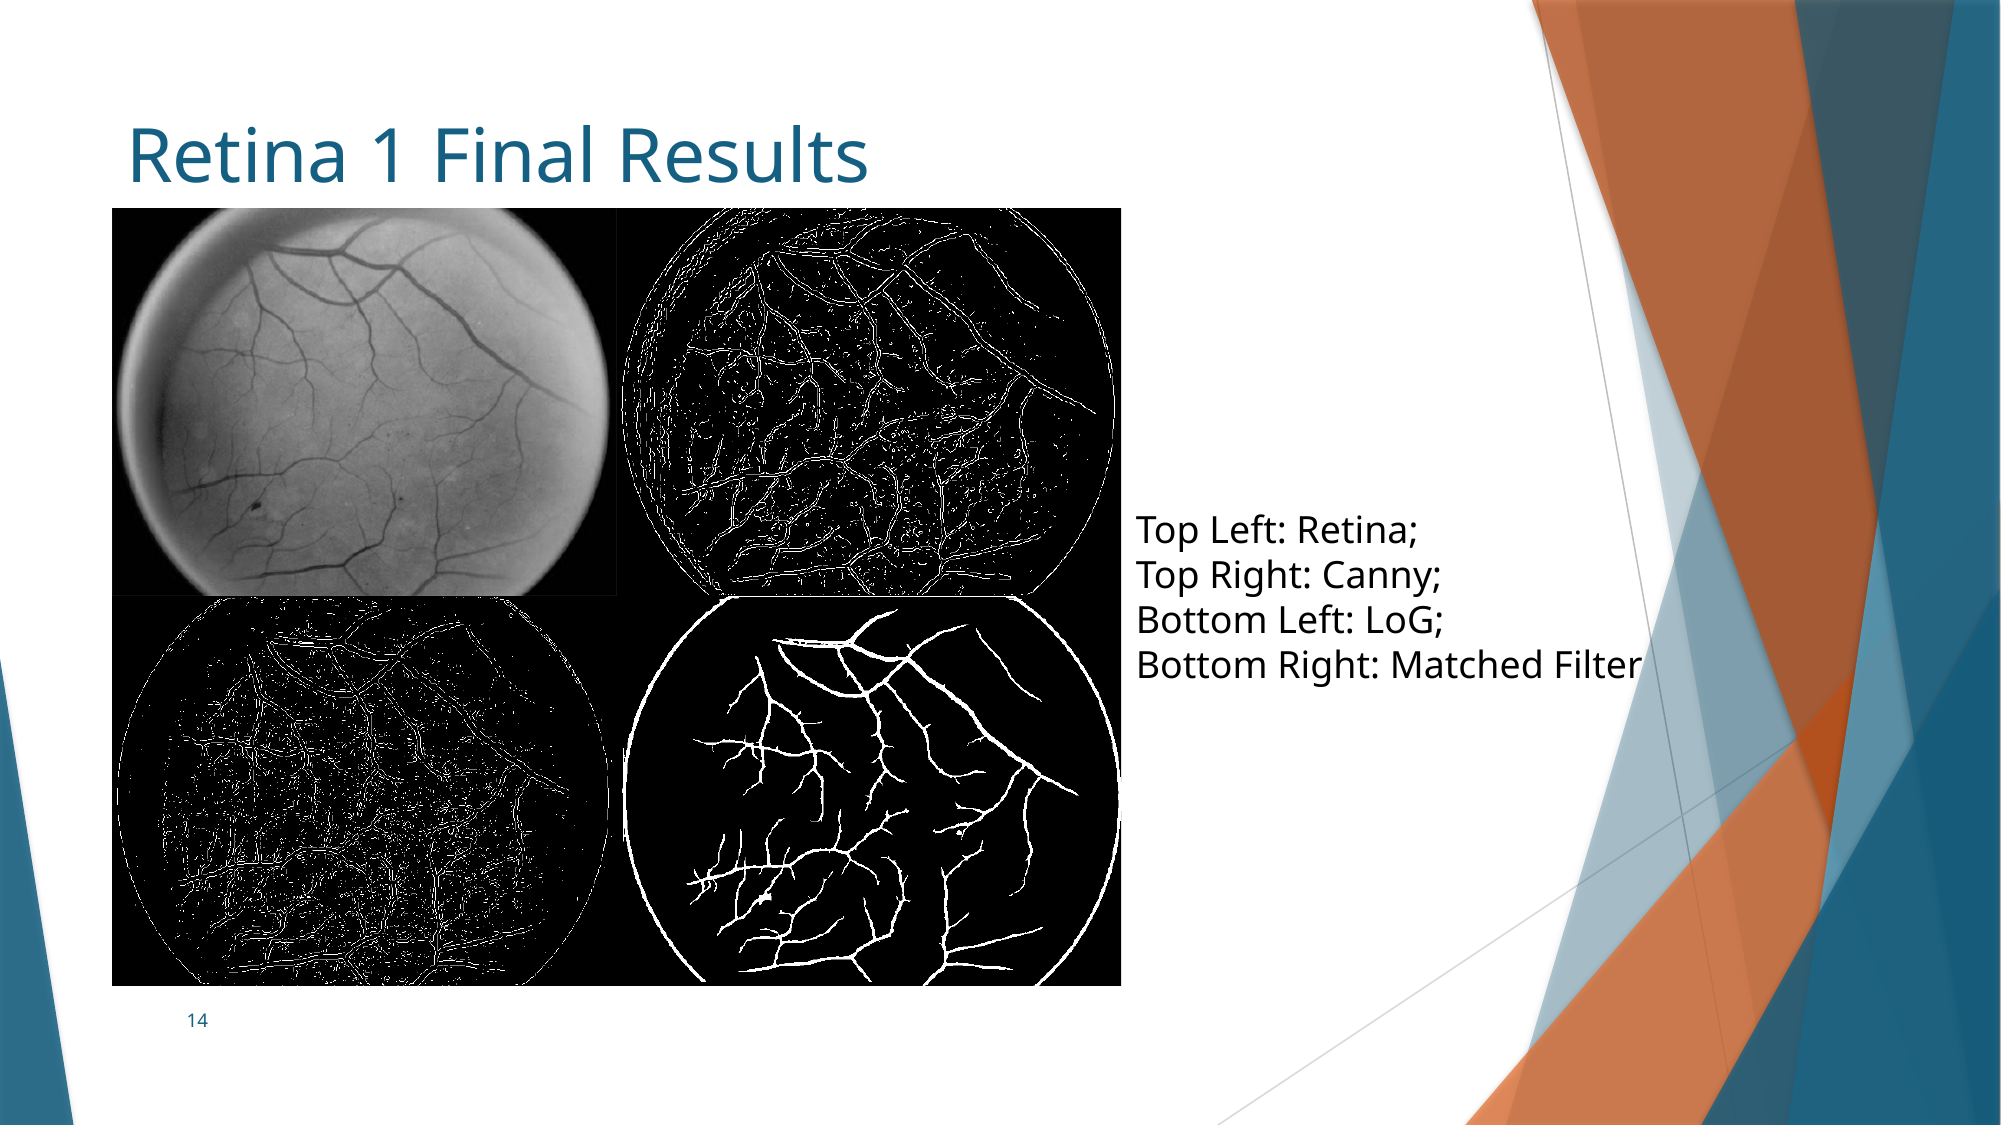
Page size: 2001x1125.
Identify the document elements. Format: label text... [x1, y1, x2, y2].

title Retina 1 Final Results [111, 99, 1522, 317]
picture [110, 207, 1122, 987]
slide_number 14 [111, 995, 224, 1051]
text_box Top Left: Retina; Top Right: Canny; Bottom Left: LoG; Bottom Right: Matched Filter [1126, 498, 2000, 694]
